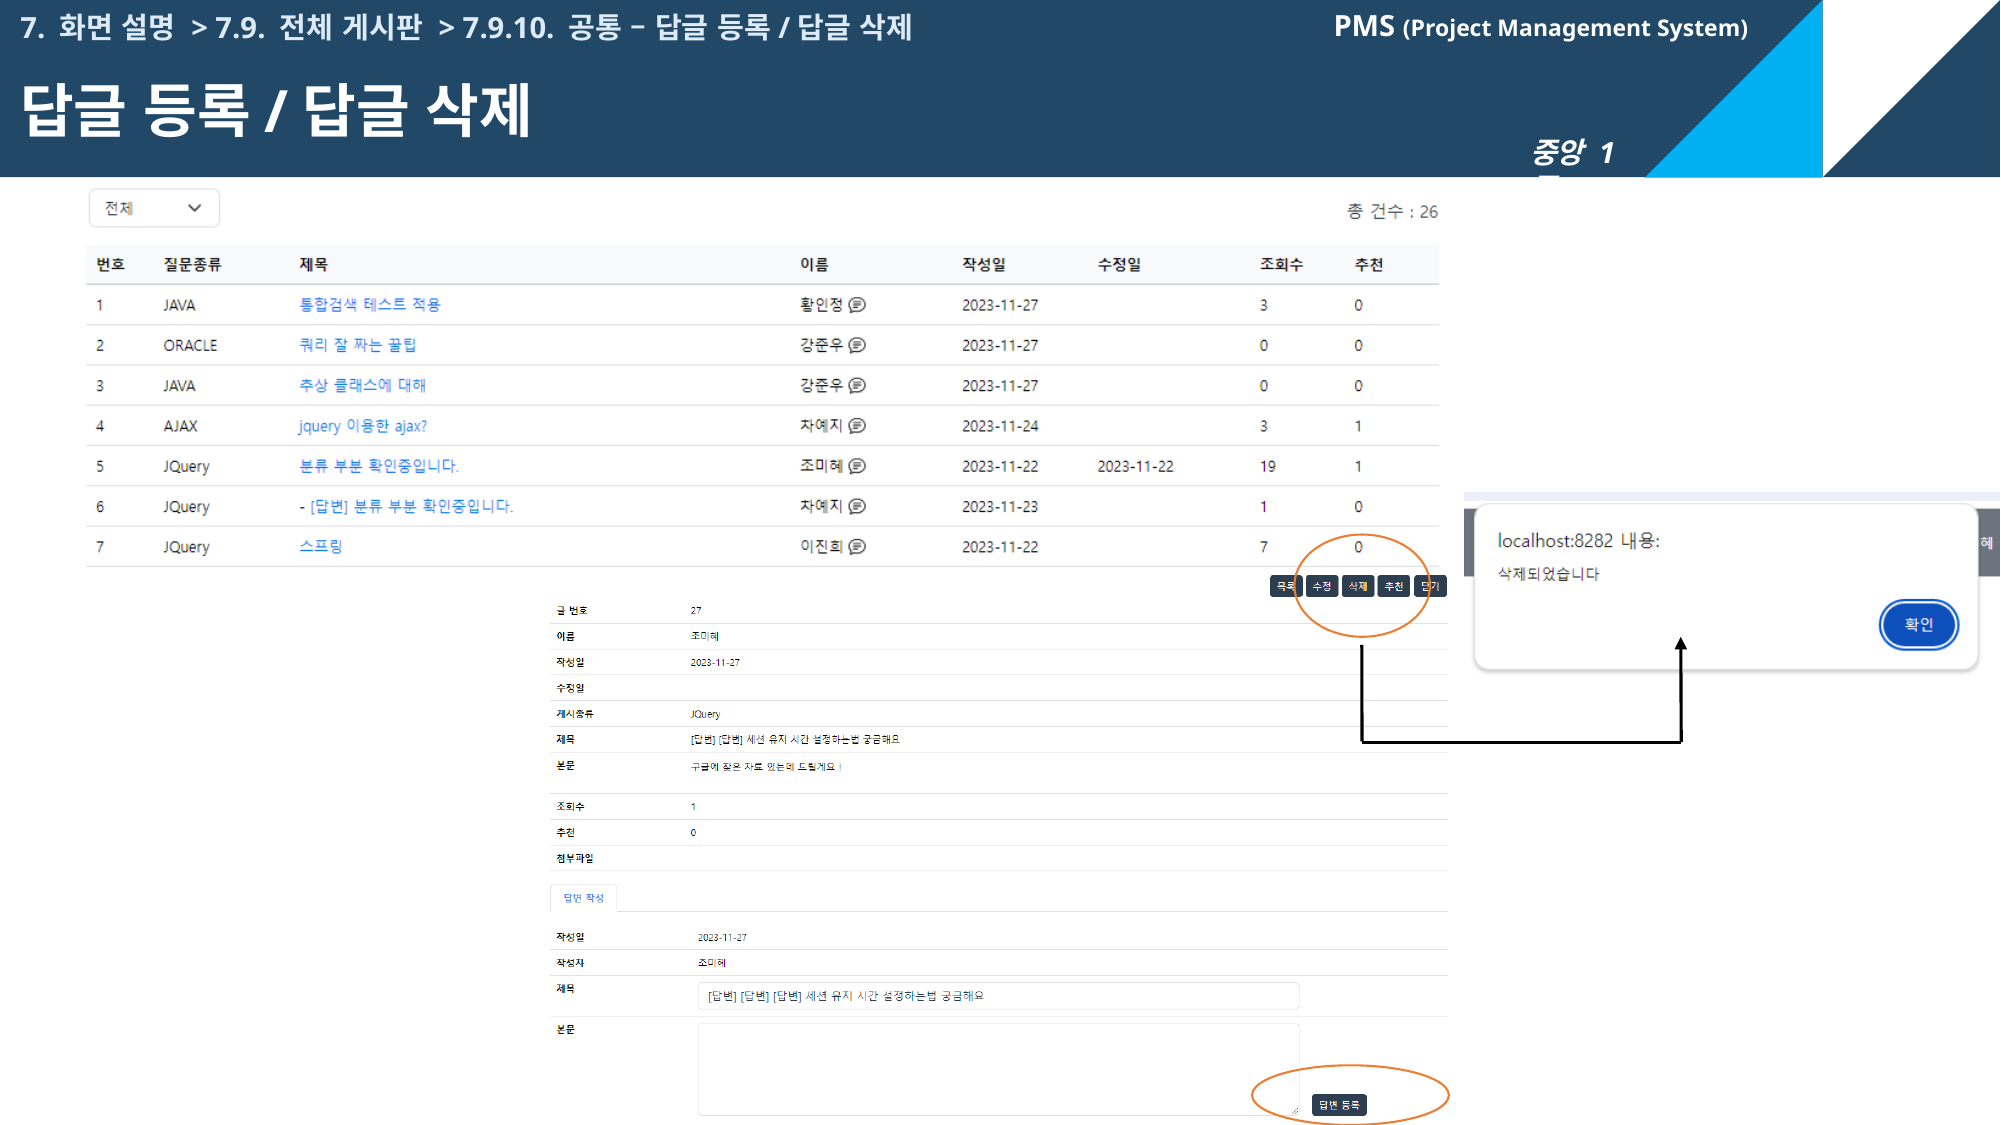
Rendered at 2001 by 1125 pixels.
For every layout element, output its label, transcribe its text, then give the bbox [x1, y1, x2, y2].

list 답글 등록/답글 삭제 [5, 58, 1285, 169]
text_box [1291, 1120, 1410, 1125]
picture [1464, 492, 2000, 679]
list 7. 화면 설명 > 7.9. 전체 게시판 > 7.9.10. 공통 – 답글 등록/답글 삭제 [5, 1, 1245, 58]
picture [73, 180, 1449, 1120]
